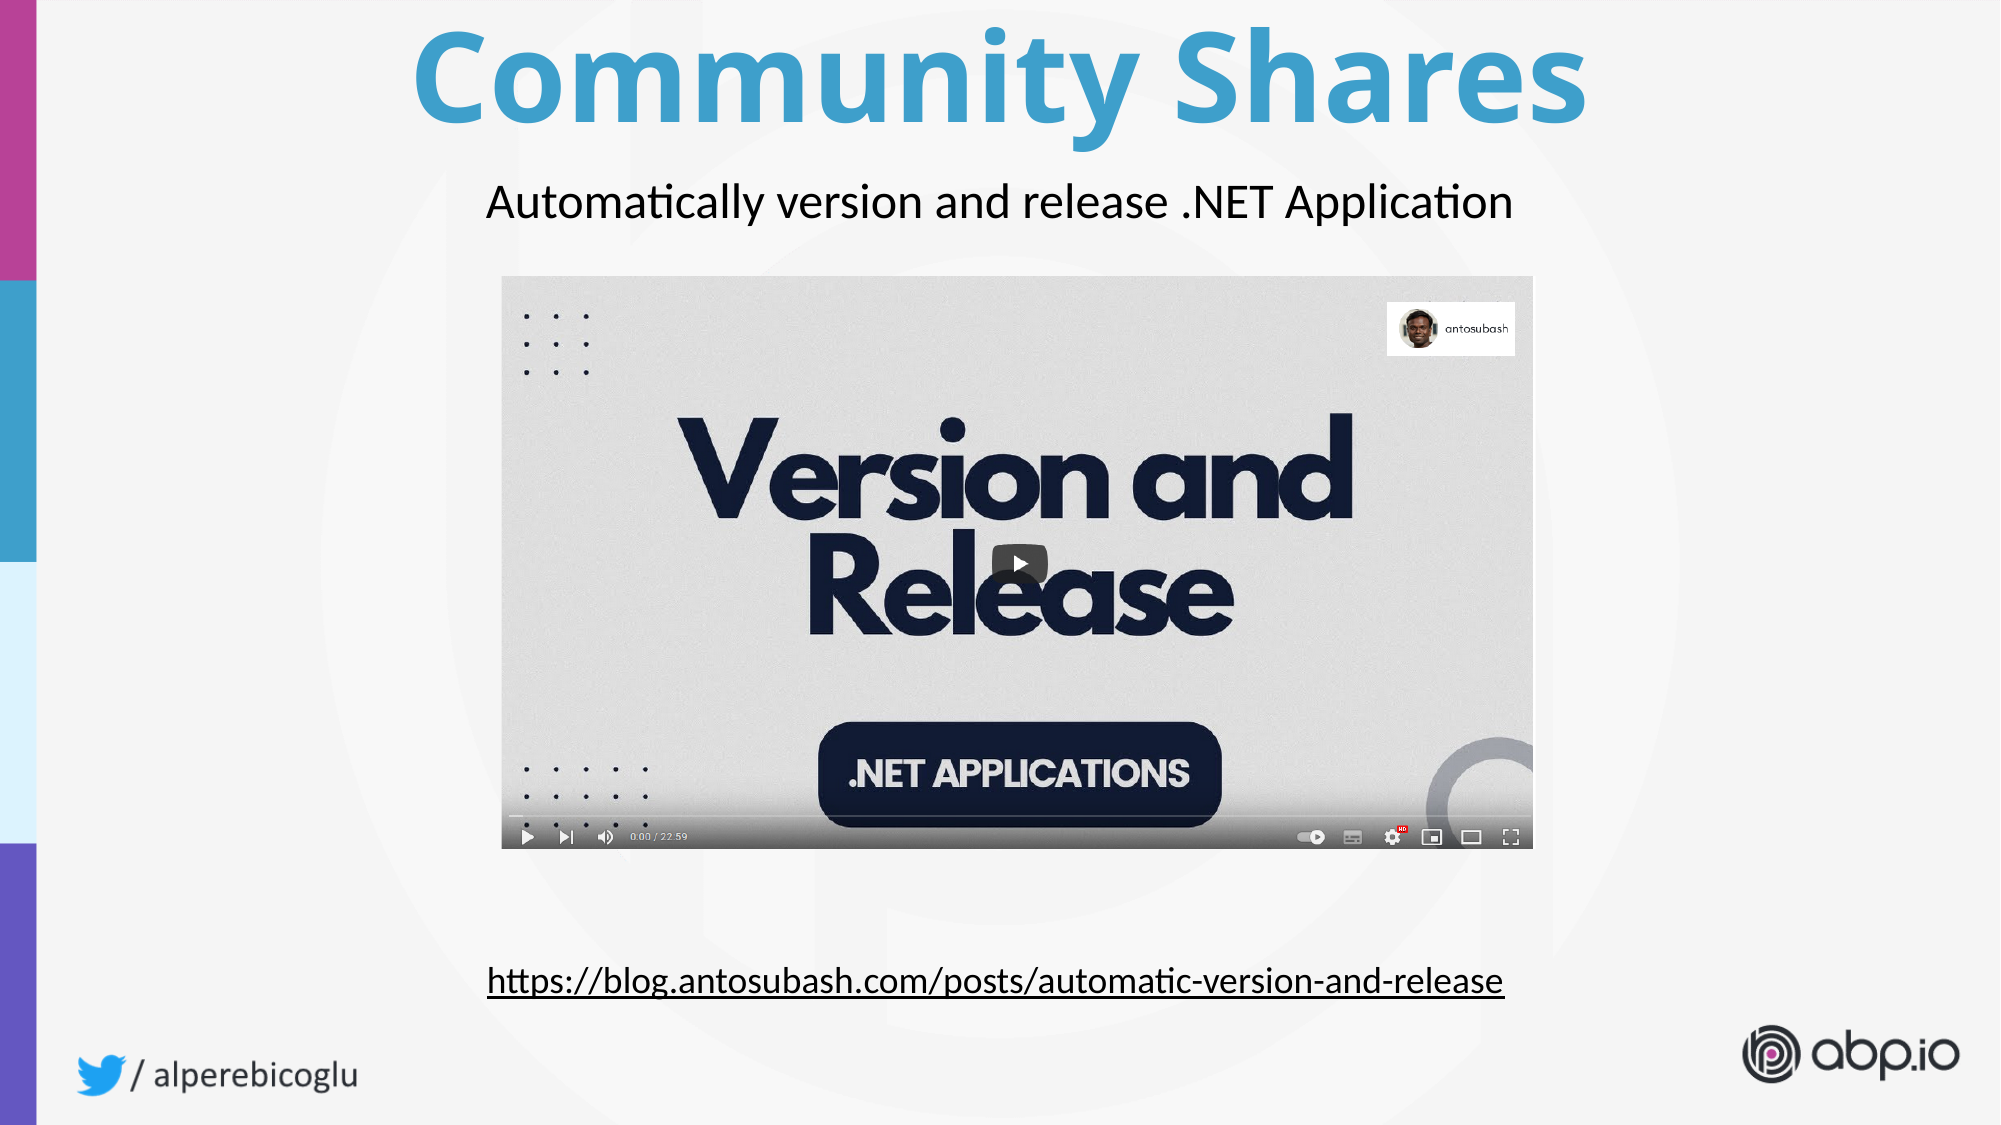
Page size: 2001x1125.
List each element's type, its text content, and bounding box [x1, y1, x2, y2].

text_box Automatically version and release .NET Application [0, 161, 2000, 236]
text_box https://blog.antosubash.com/posts/automatic-version-and-release [0, 945, 2000, 1009]
text_box Community Shares [0, 12, 2000, 132]
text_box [501, 276, 1536, 849]
picture [0, 0, 2001, 1125]
